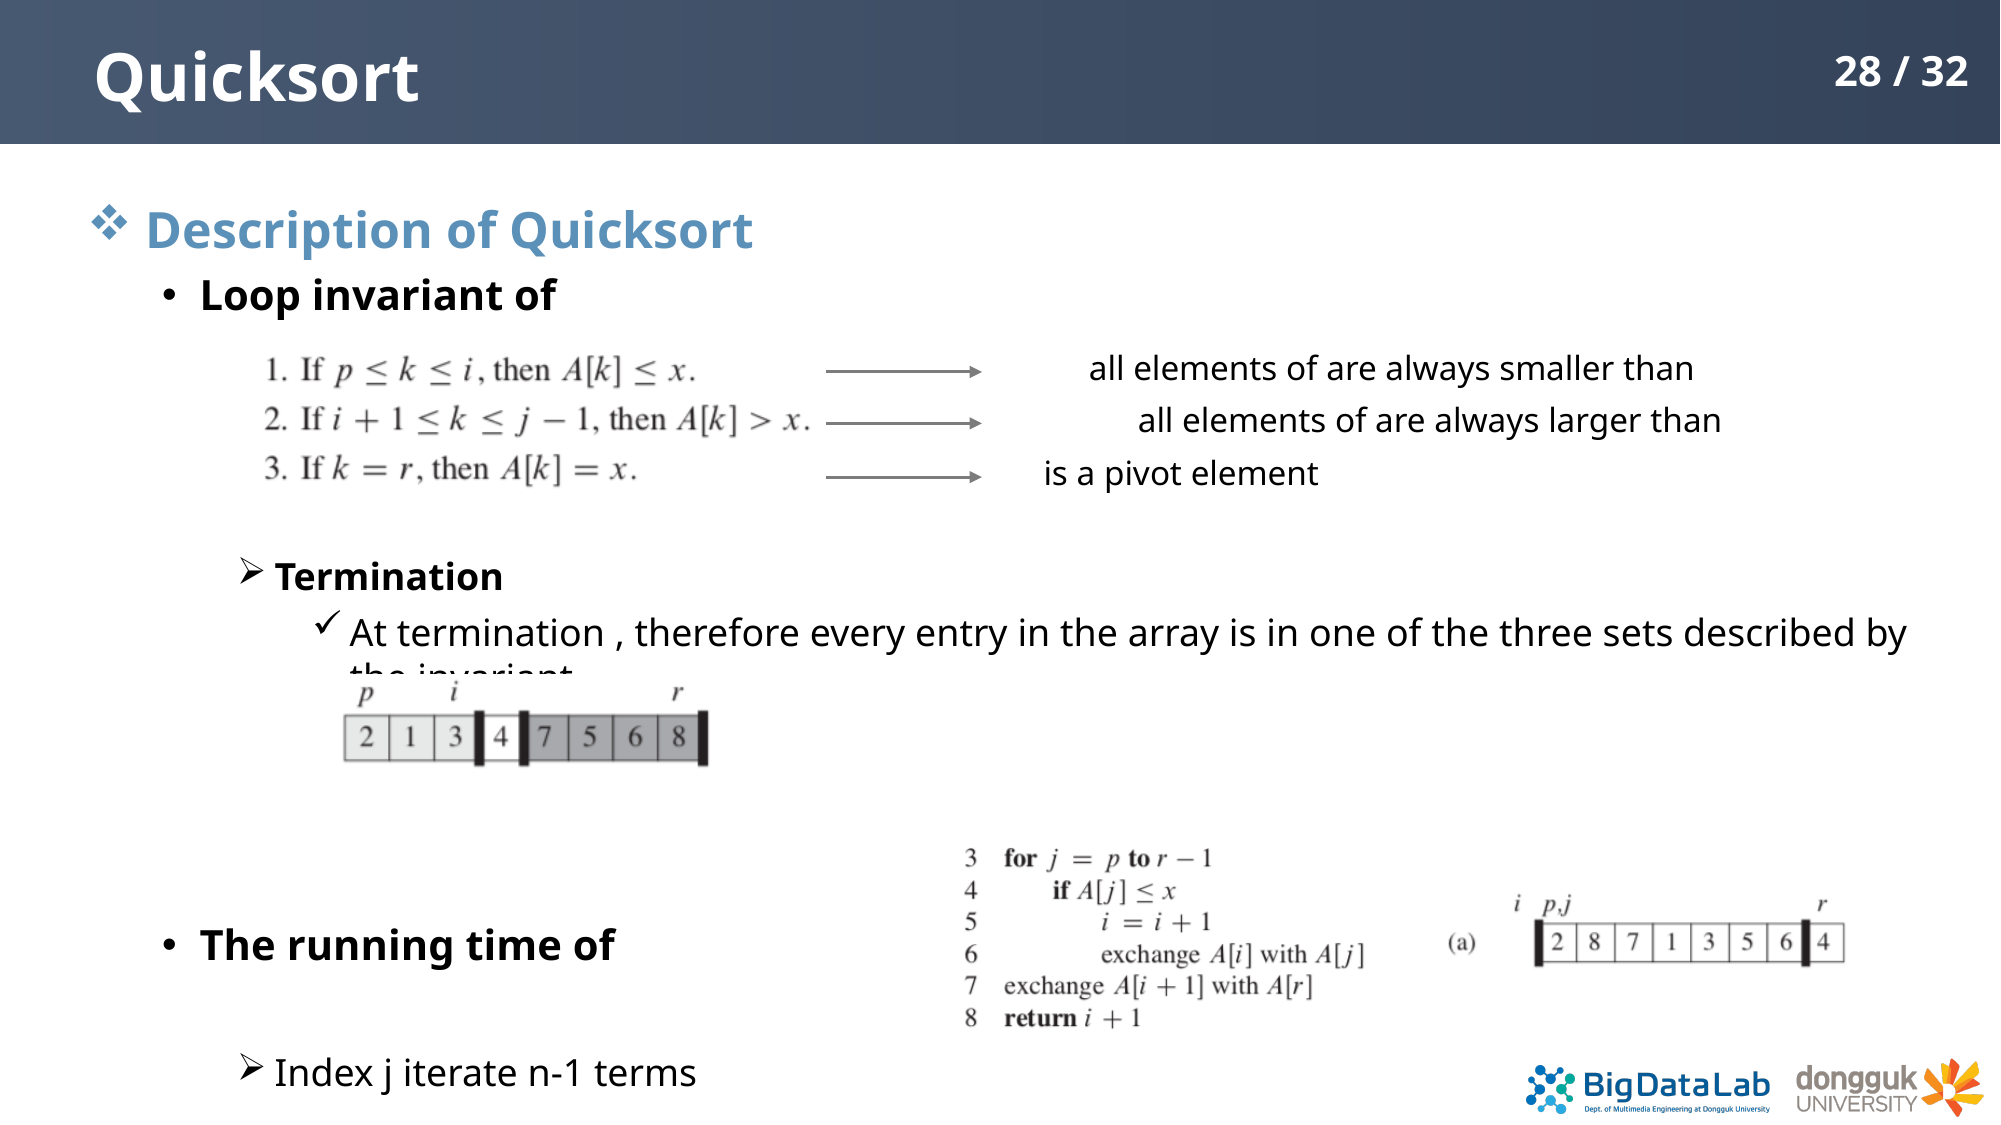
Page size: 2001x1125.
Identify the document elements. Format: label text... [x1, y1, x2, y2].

picture [959, 845, 1375, 1038]
title Quicksort [78, 21, 1935, 128]
picture [336, 674, 717, 780]
slide_number 28 / 32 [1769, 21, 1984, 126]
picture [1526, 1065, 1770, 1114]
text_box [253, 340, 1859, 501]
picture [1439, 886, 1852, 981]
